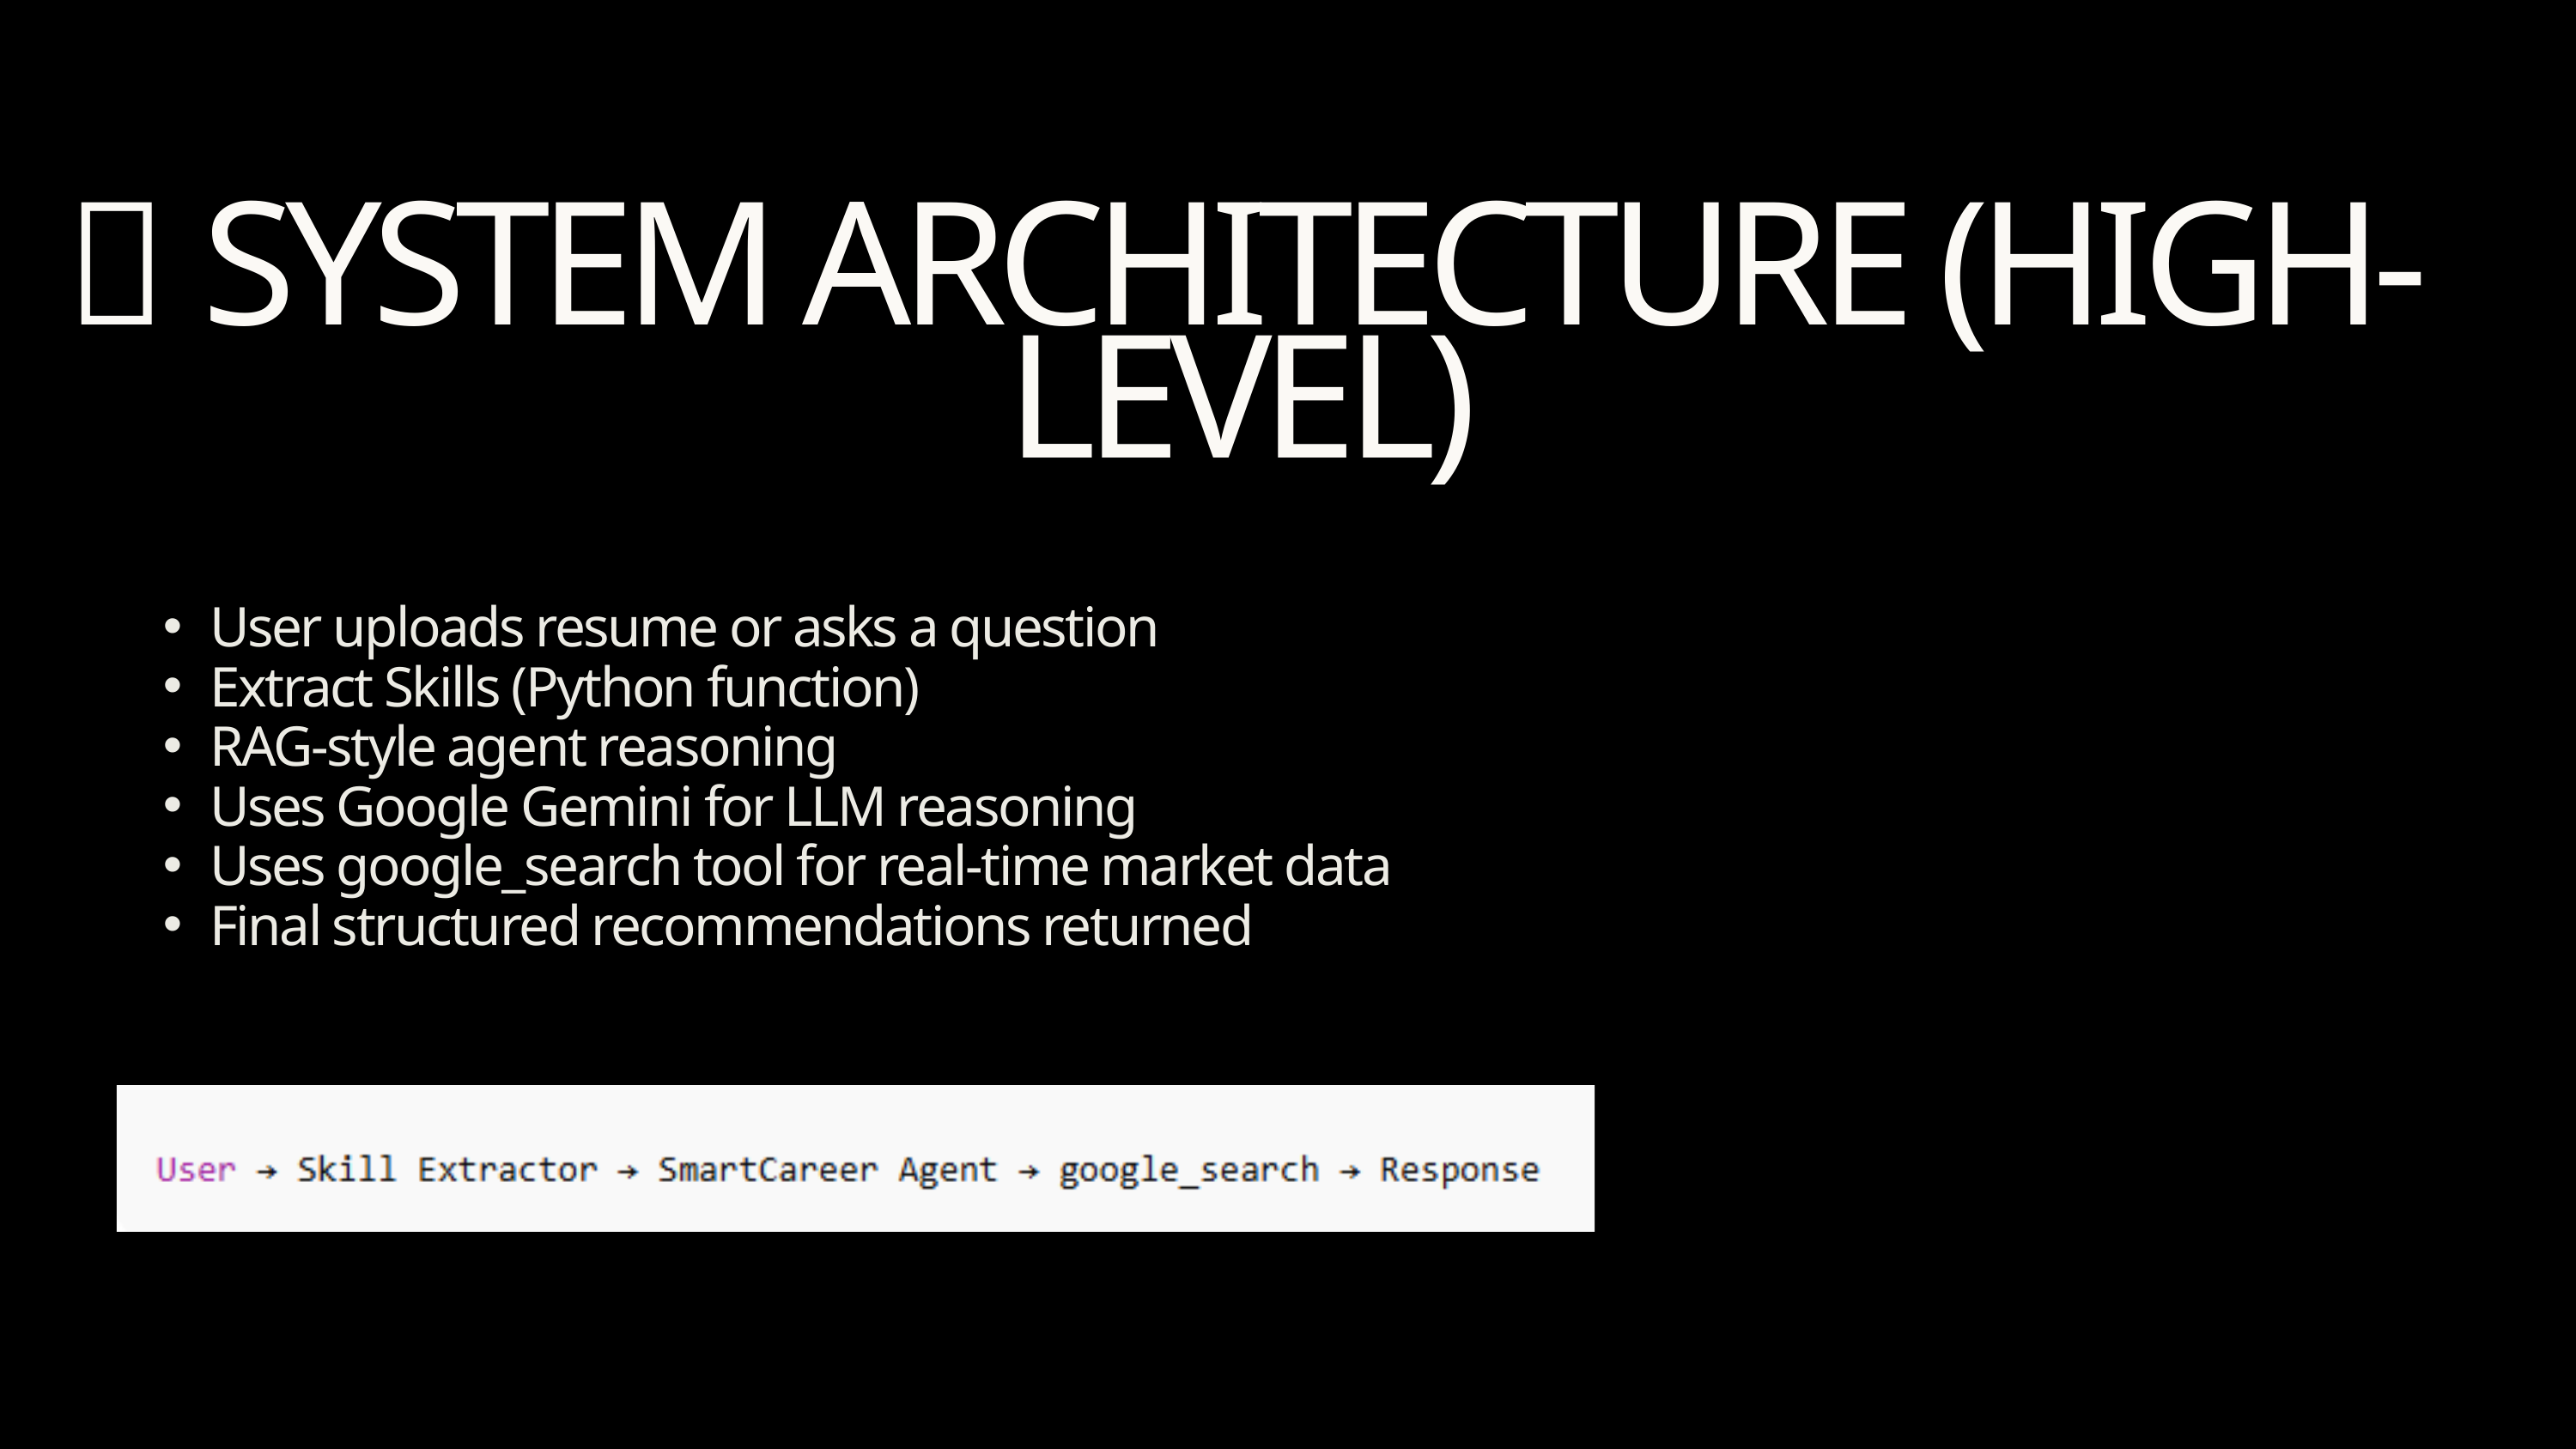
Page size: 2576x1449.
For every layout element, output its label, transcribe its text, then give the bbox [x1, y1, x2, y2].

text_box [116, 1085, 1595, 1232]
text_box 🧠 SYSTEM ARCHITECTURE (HIGH-LEVEL) [52, 225, 2432, 493]
text_box User uploads resume or asks a question Extract Skills (Python function) RAG-style agent reasoning Uses Google Gemini for LLM reasoning Uses google_search tool for real-time market data Final structured recommendations returned [116, 598, 2257, 1005]
